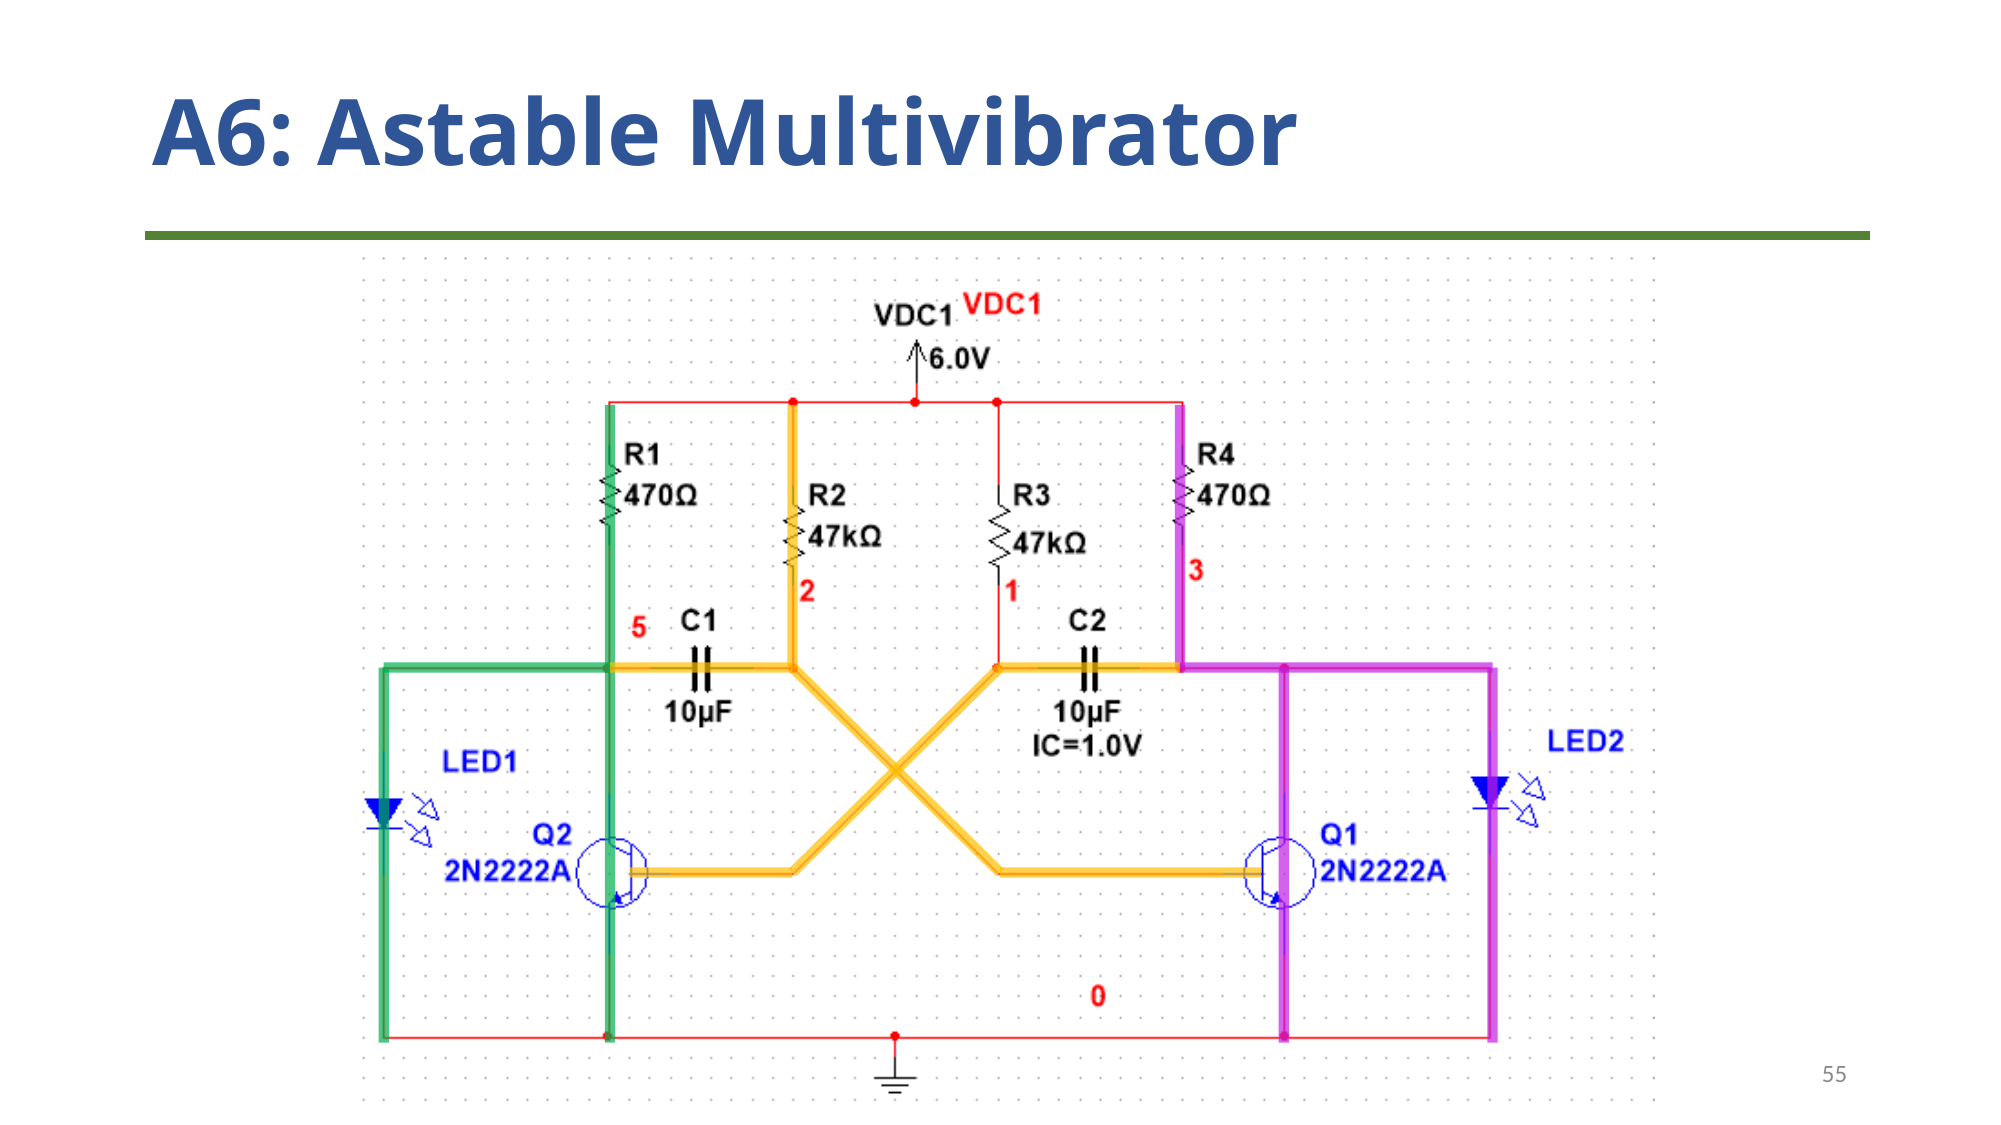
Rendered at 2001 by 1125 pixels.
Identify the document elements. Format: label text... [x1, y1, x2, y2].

picture [345, 256, 1655, 1103]
slide_number 55 [1655, 1042, 1863, 1103]
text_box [792, 667, 1000, 873]
title A6: Astable Multivibrator [137, 59, 1863, 212]
